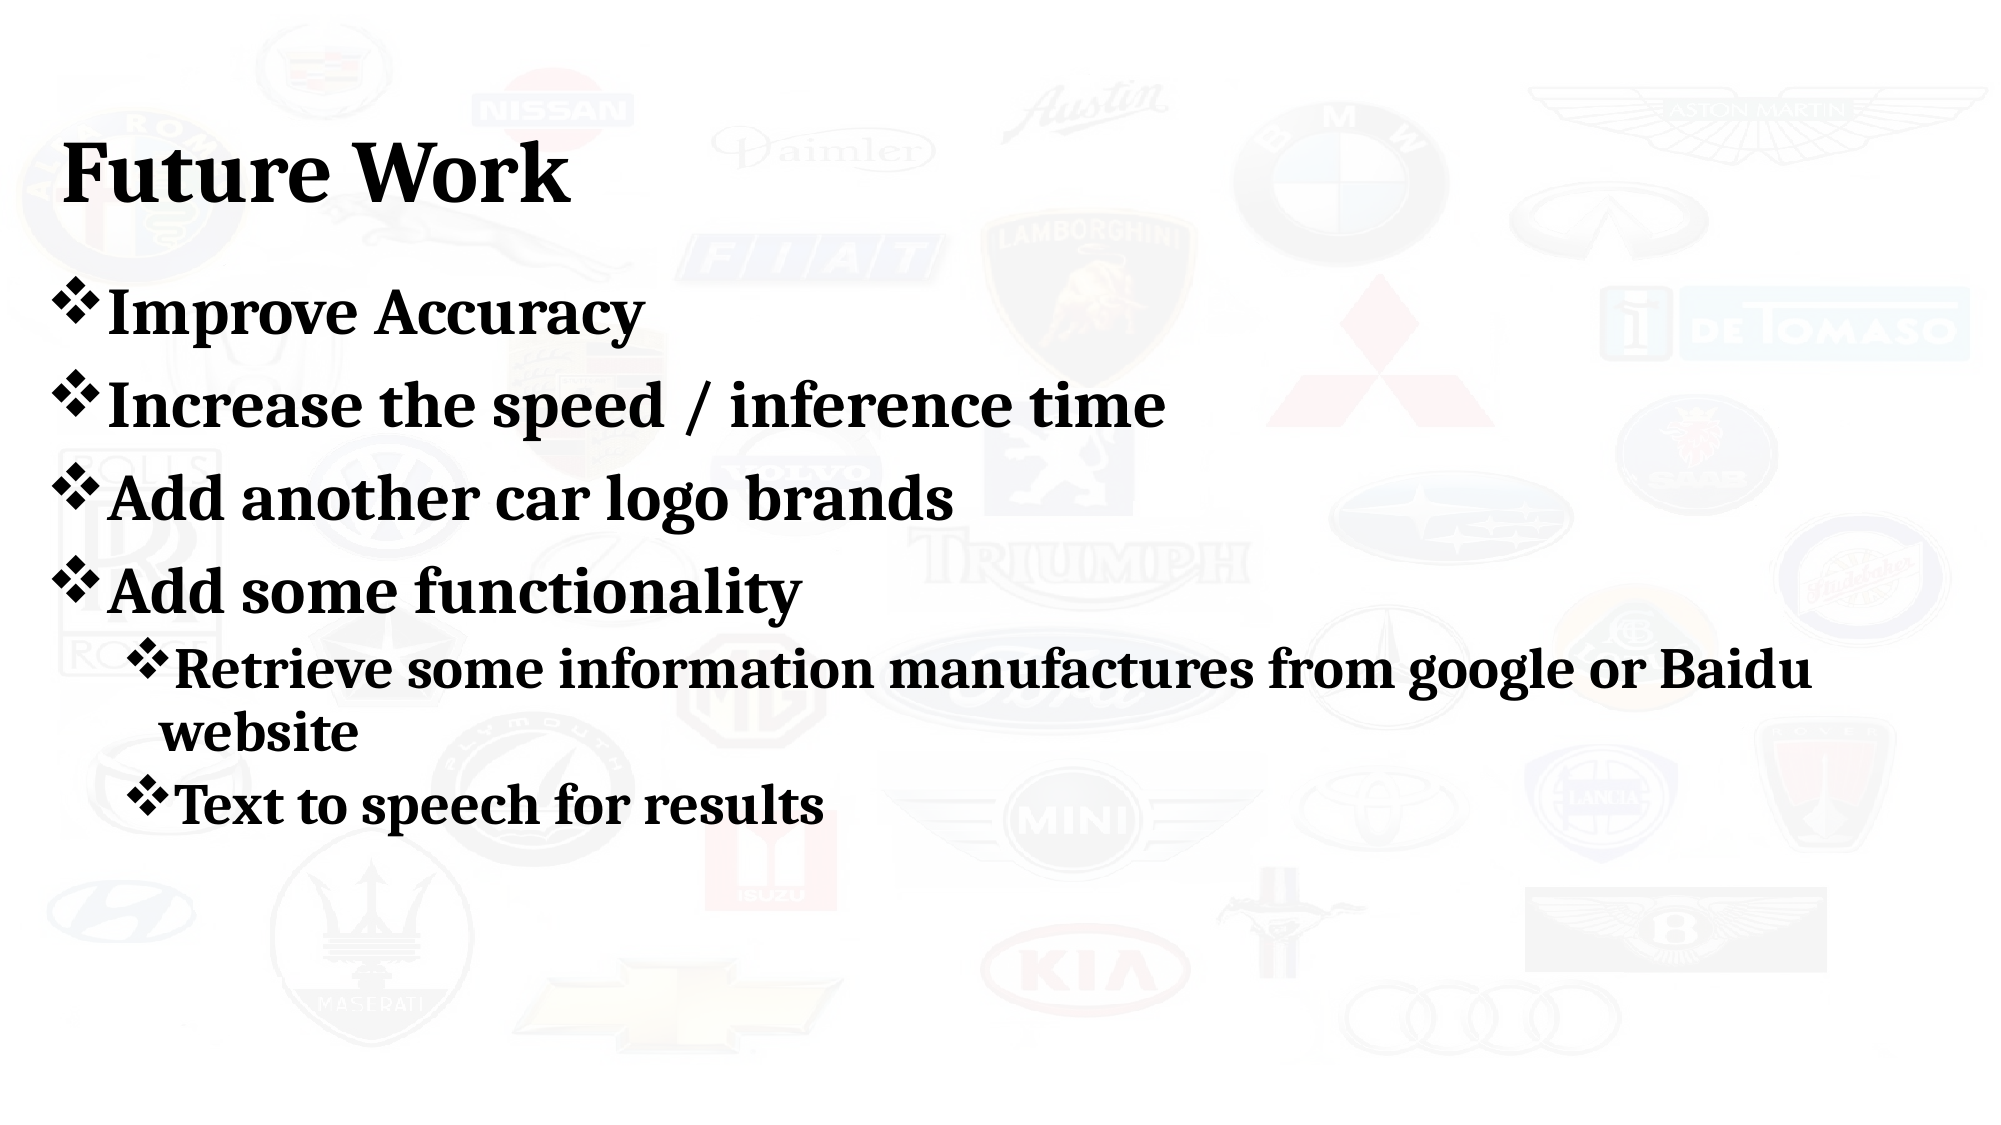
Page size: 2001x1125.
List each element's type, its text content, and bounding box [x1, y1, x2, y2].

title Future Work [46, 118, 1806, 230]
list Improve Accuracy Increase the speed / inference time Add another car logo brands Add some functionality Retrieve some information manufactures from google or Baidu website Text to speech for results [31, 269, 1984, 1066]
